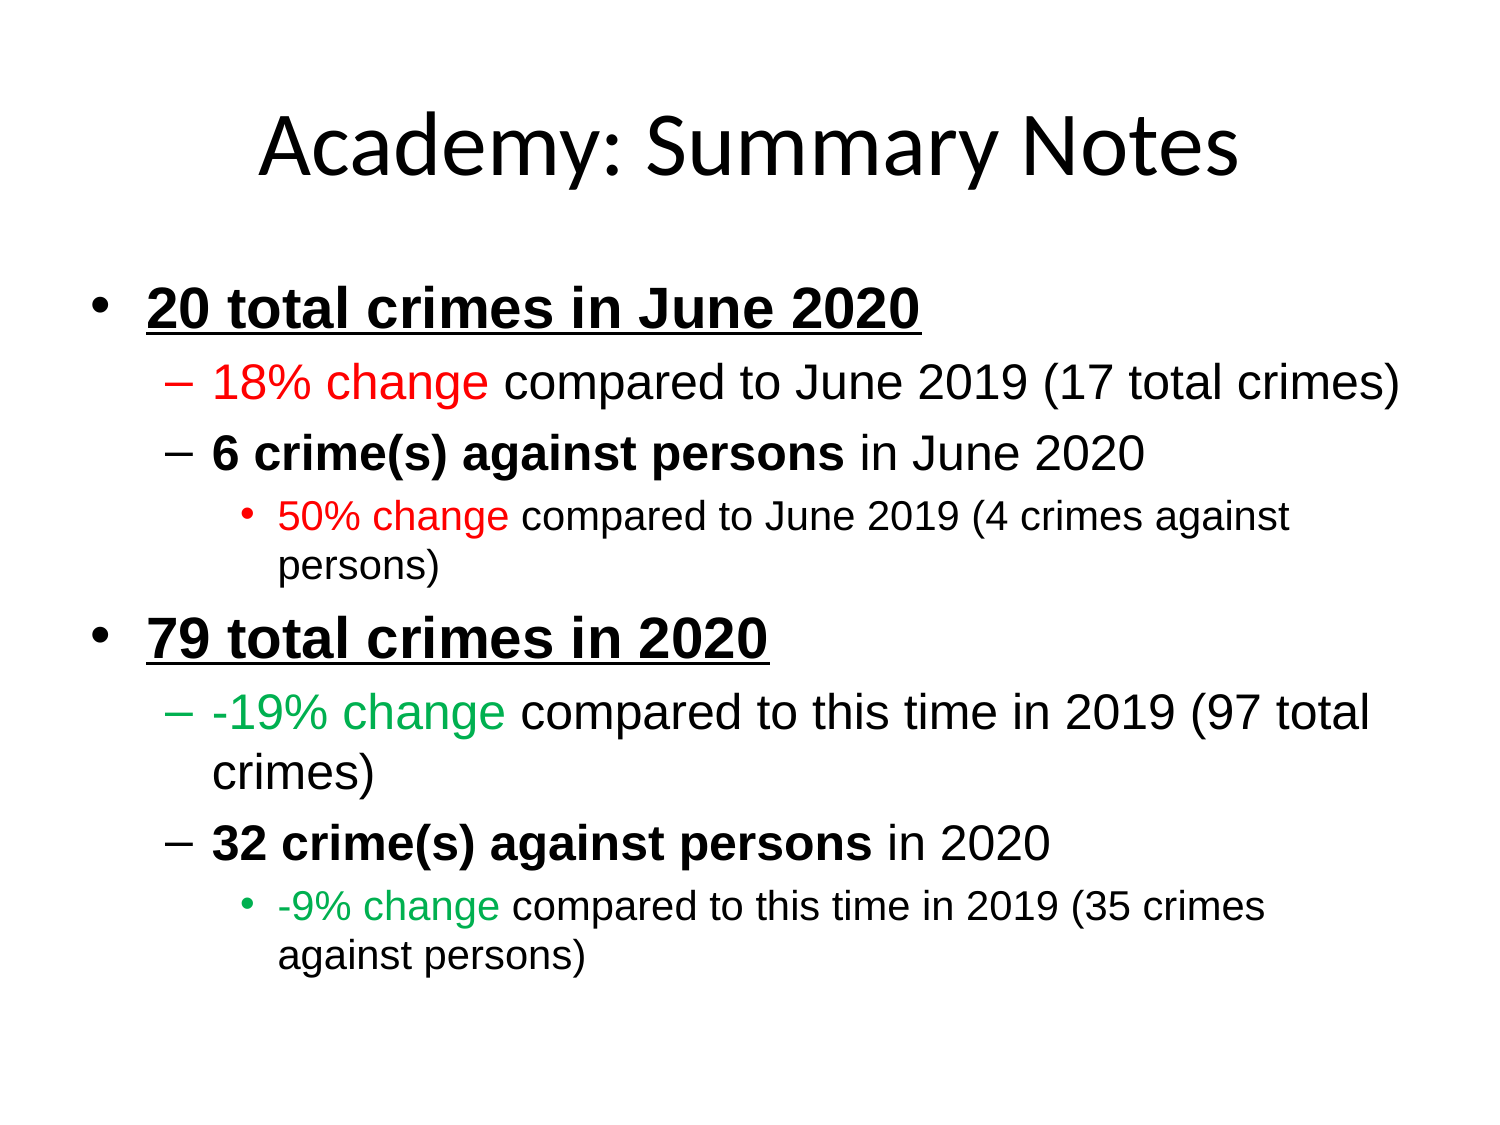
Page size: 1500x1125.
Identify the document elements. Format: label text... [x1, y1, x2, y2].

list 20 total crimes in June 2020 18% change compared to June 2019 (17 total crimes) 6 crime(s) against persons in June 2020 50% change compared to June 2019 (4 crimes against persons) 79 total crimes in 2020 -19% change compared to this time in 2019 (97 total crimes) 32 crime(s) against persons in 2020 -9% change compared to this time in 2019 (35 crimes against persons) [75, 262, 1425, 1005]
title Academy: Summary Notes [75, 45, 1425, 233]
